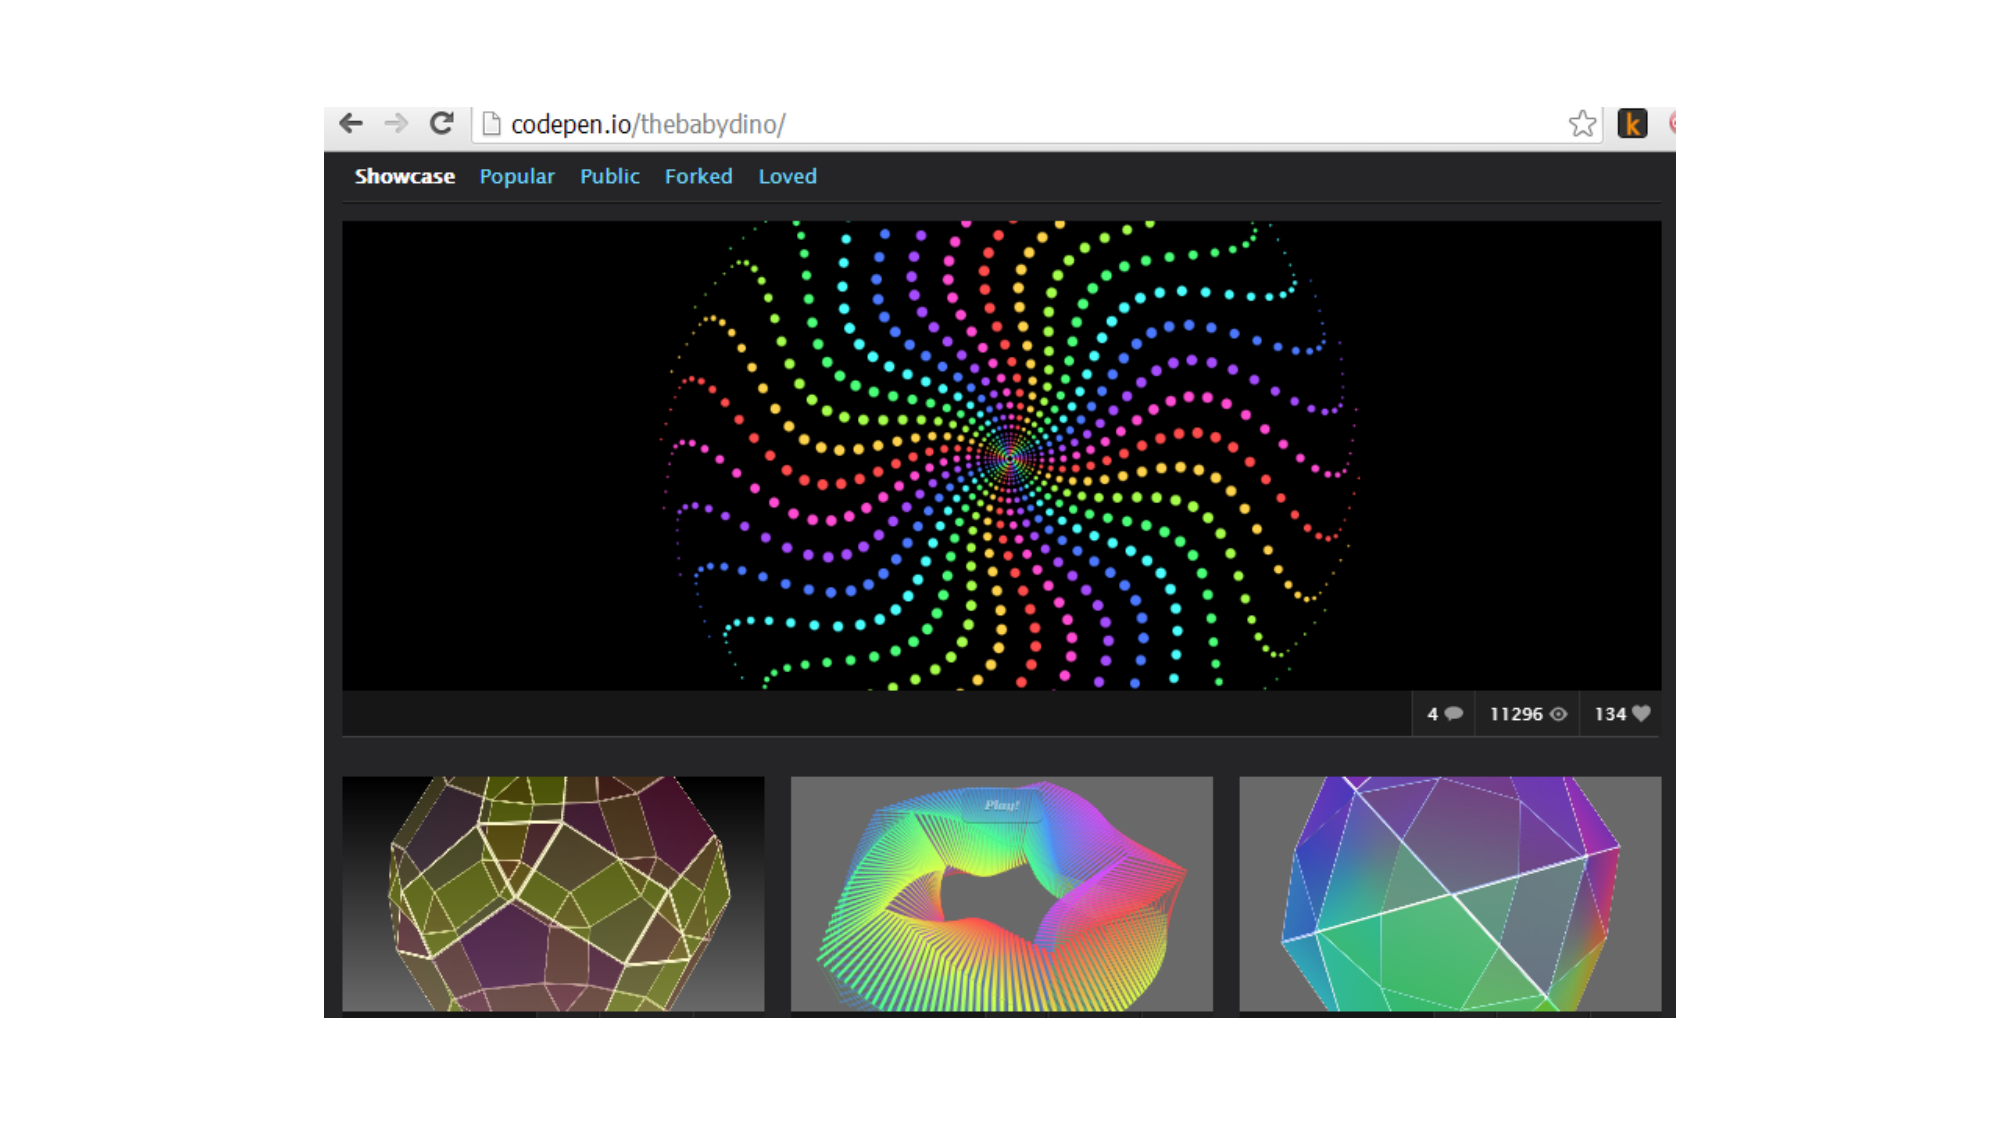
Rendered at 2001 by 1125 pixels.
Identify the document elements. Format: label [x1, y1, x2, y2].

picture [324, 107, 1676, 1018]
